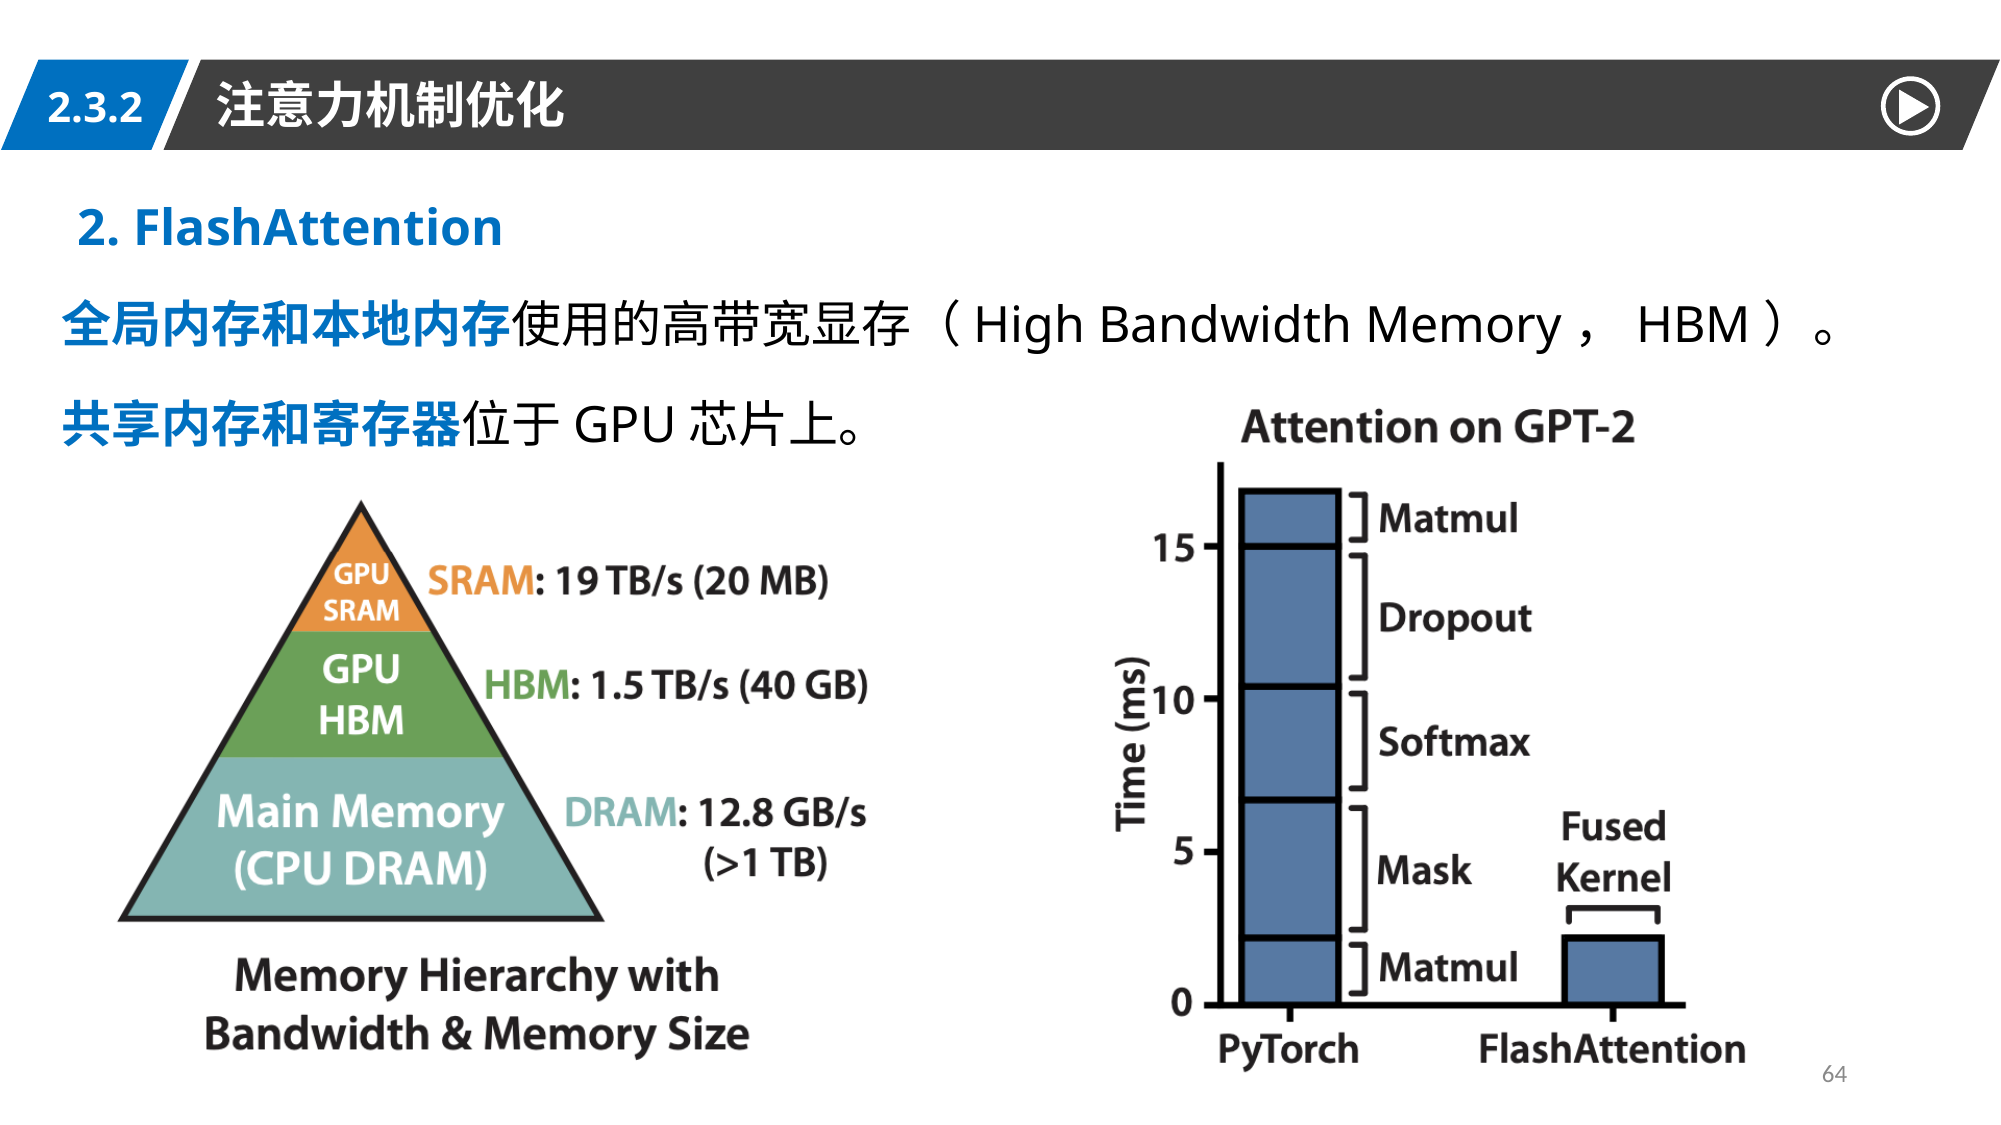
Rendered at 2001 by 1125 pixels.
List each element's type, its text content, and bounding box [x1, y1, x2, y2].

text_box [32, 59, 189, 120]
text_box 2.3.2 [26, 73, 164, 138]
text_box 全局内存和本地内存使用的高带宽显存（High Bandwidth Memory，HBM）。 共享内存和寄存器位于GPU芯片上。 [46, 269, 1884, 460]
text_box 注意力机制优化 [200, 66, 581, 142]
picture [94, 462, 887, 1063]
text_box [1883, 78, 1939, 134]
text_box [1, 89, 157, 150]
text_box 2. FlashAttention [62, 173, 1900, 263]
slide_number 64 [1412, 1042, 1863, 1103]
picture [1111, 385, 1766, 1091]
text_box [163, 59, 2000, 150]
